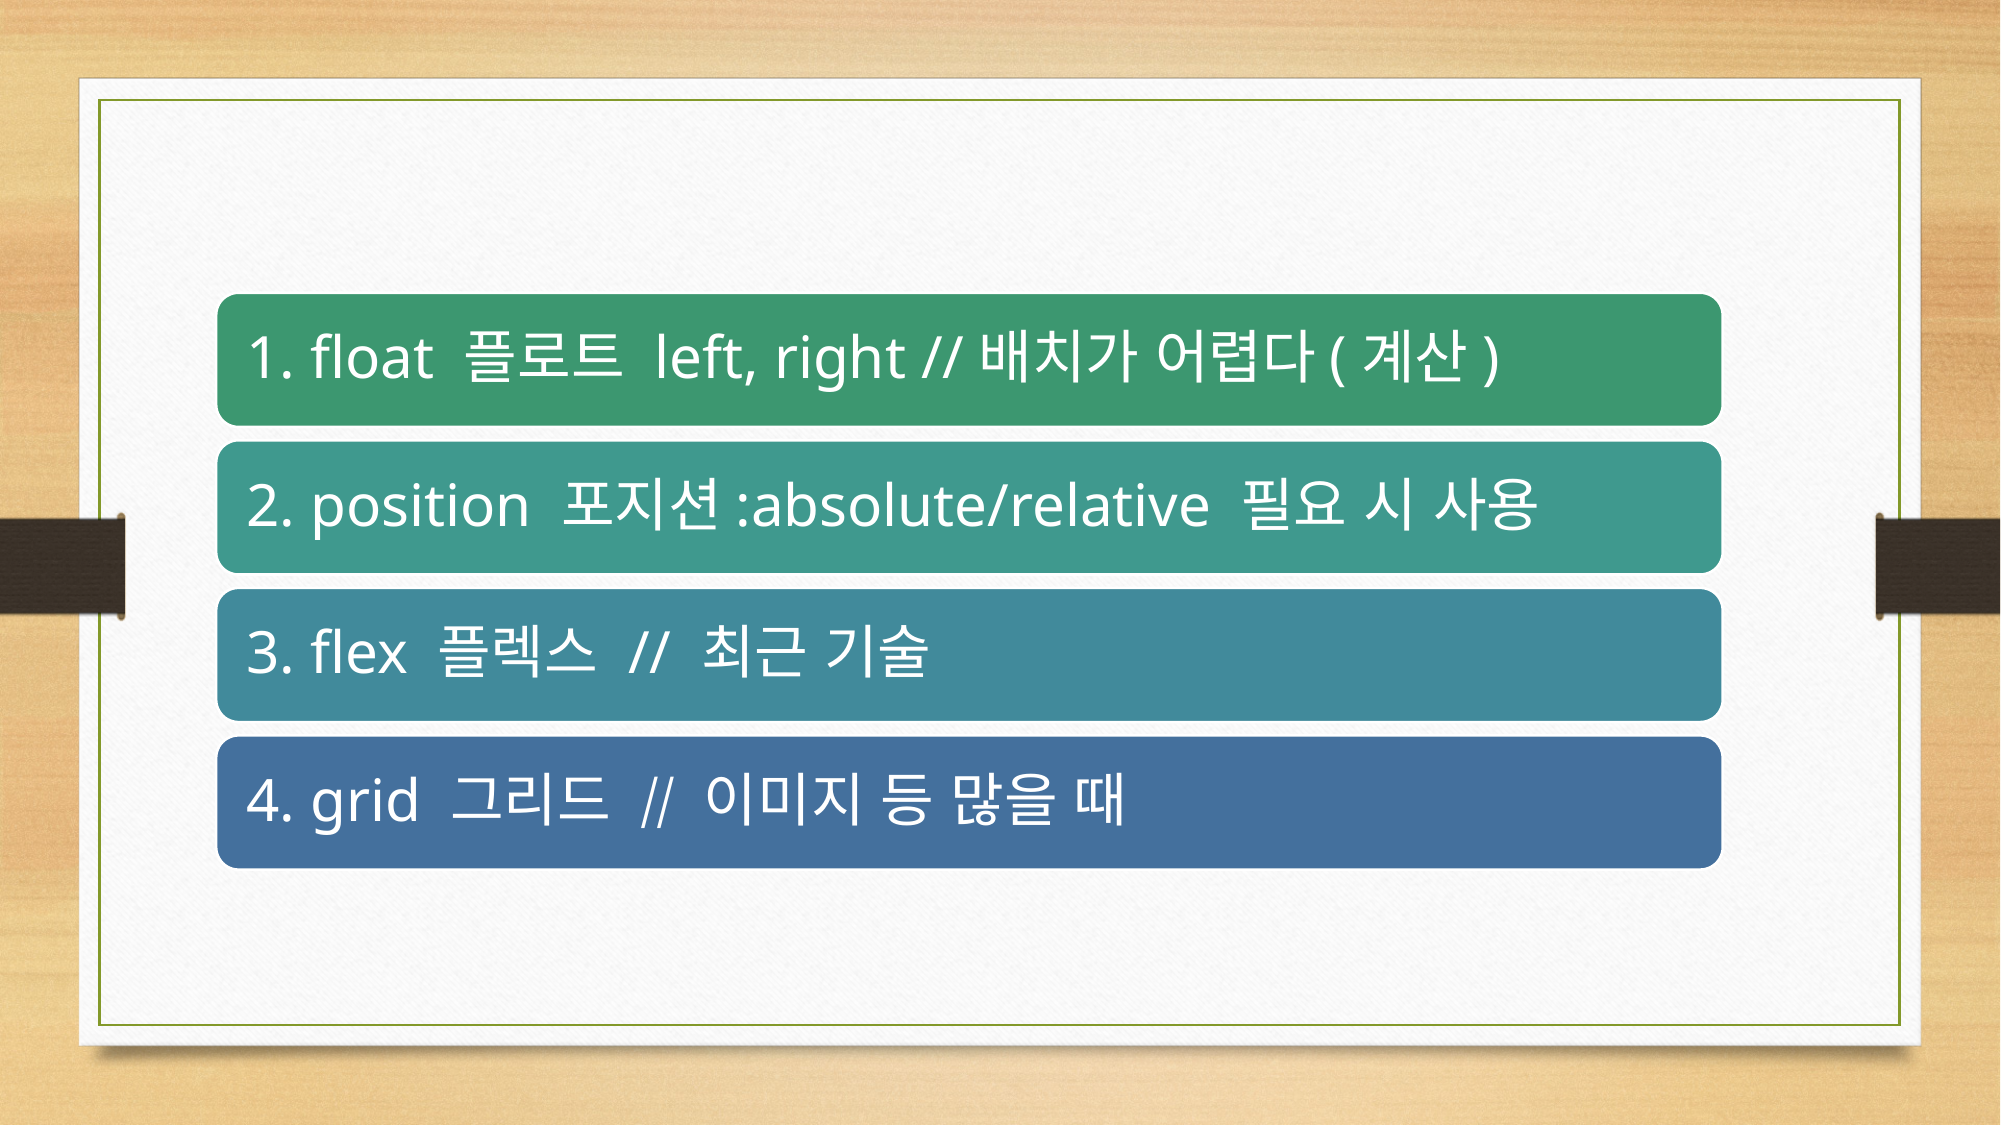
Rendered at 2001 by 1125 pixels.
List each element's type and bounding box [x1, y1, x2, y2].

picture [0, 0, 2001, 1125]
text_box [215, 226, 1723, 936]
